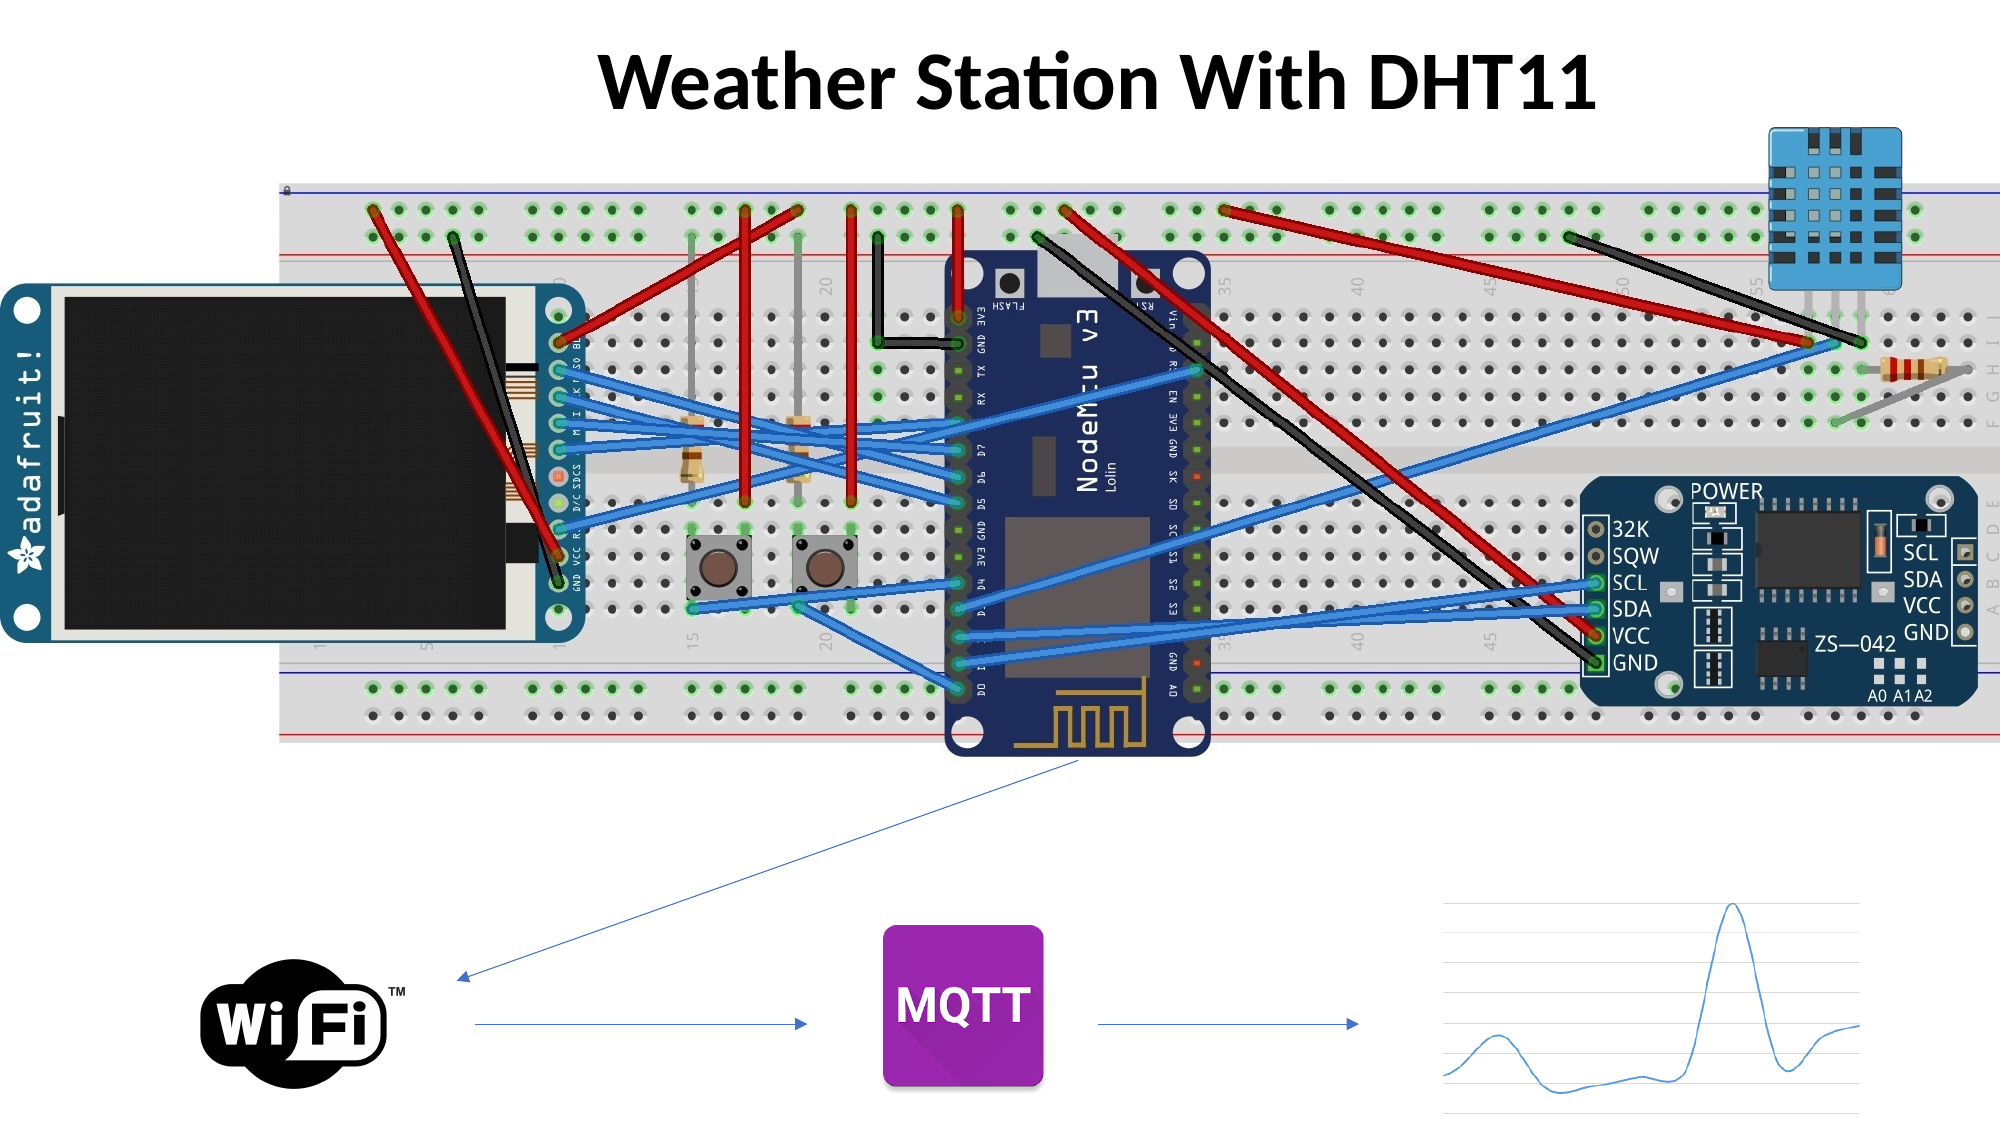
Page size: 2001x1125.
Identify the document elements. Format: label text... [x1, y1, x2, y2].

text_box Weather Station With DHT11 [582, 18, 1615, 127]
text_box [456, 760, 1079, 981]
picture [862, 981, 1064, 1107]
picture [180, 954, 415, 1094]
picture [0, 127, 2000, 761]
picture [1443, 885, 1860, 1125]
